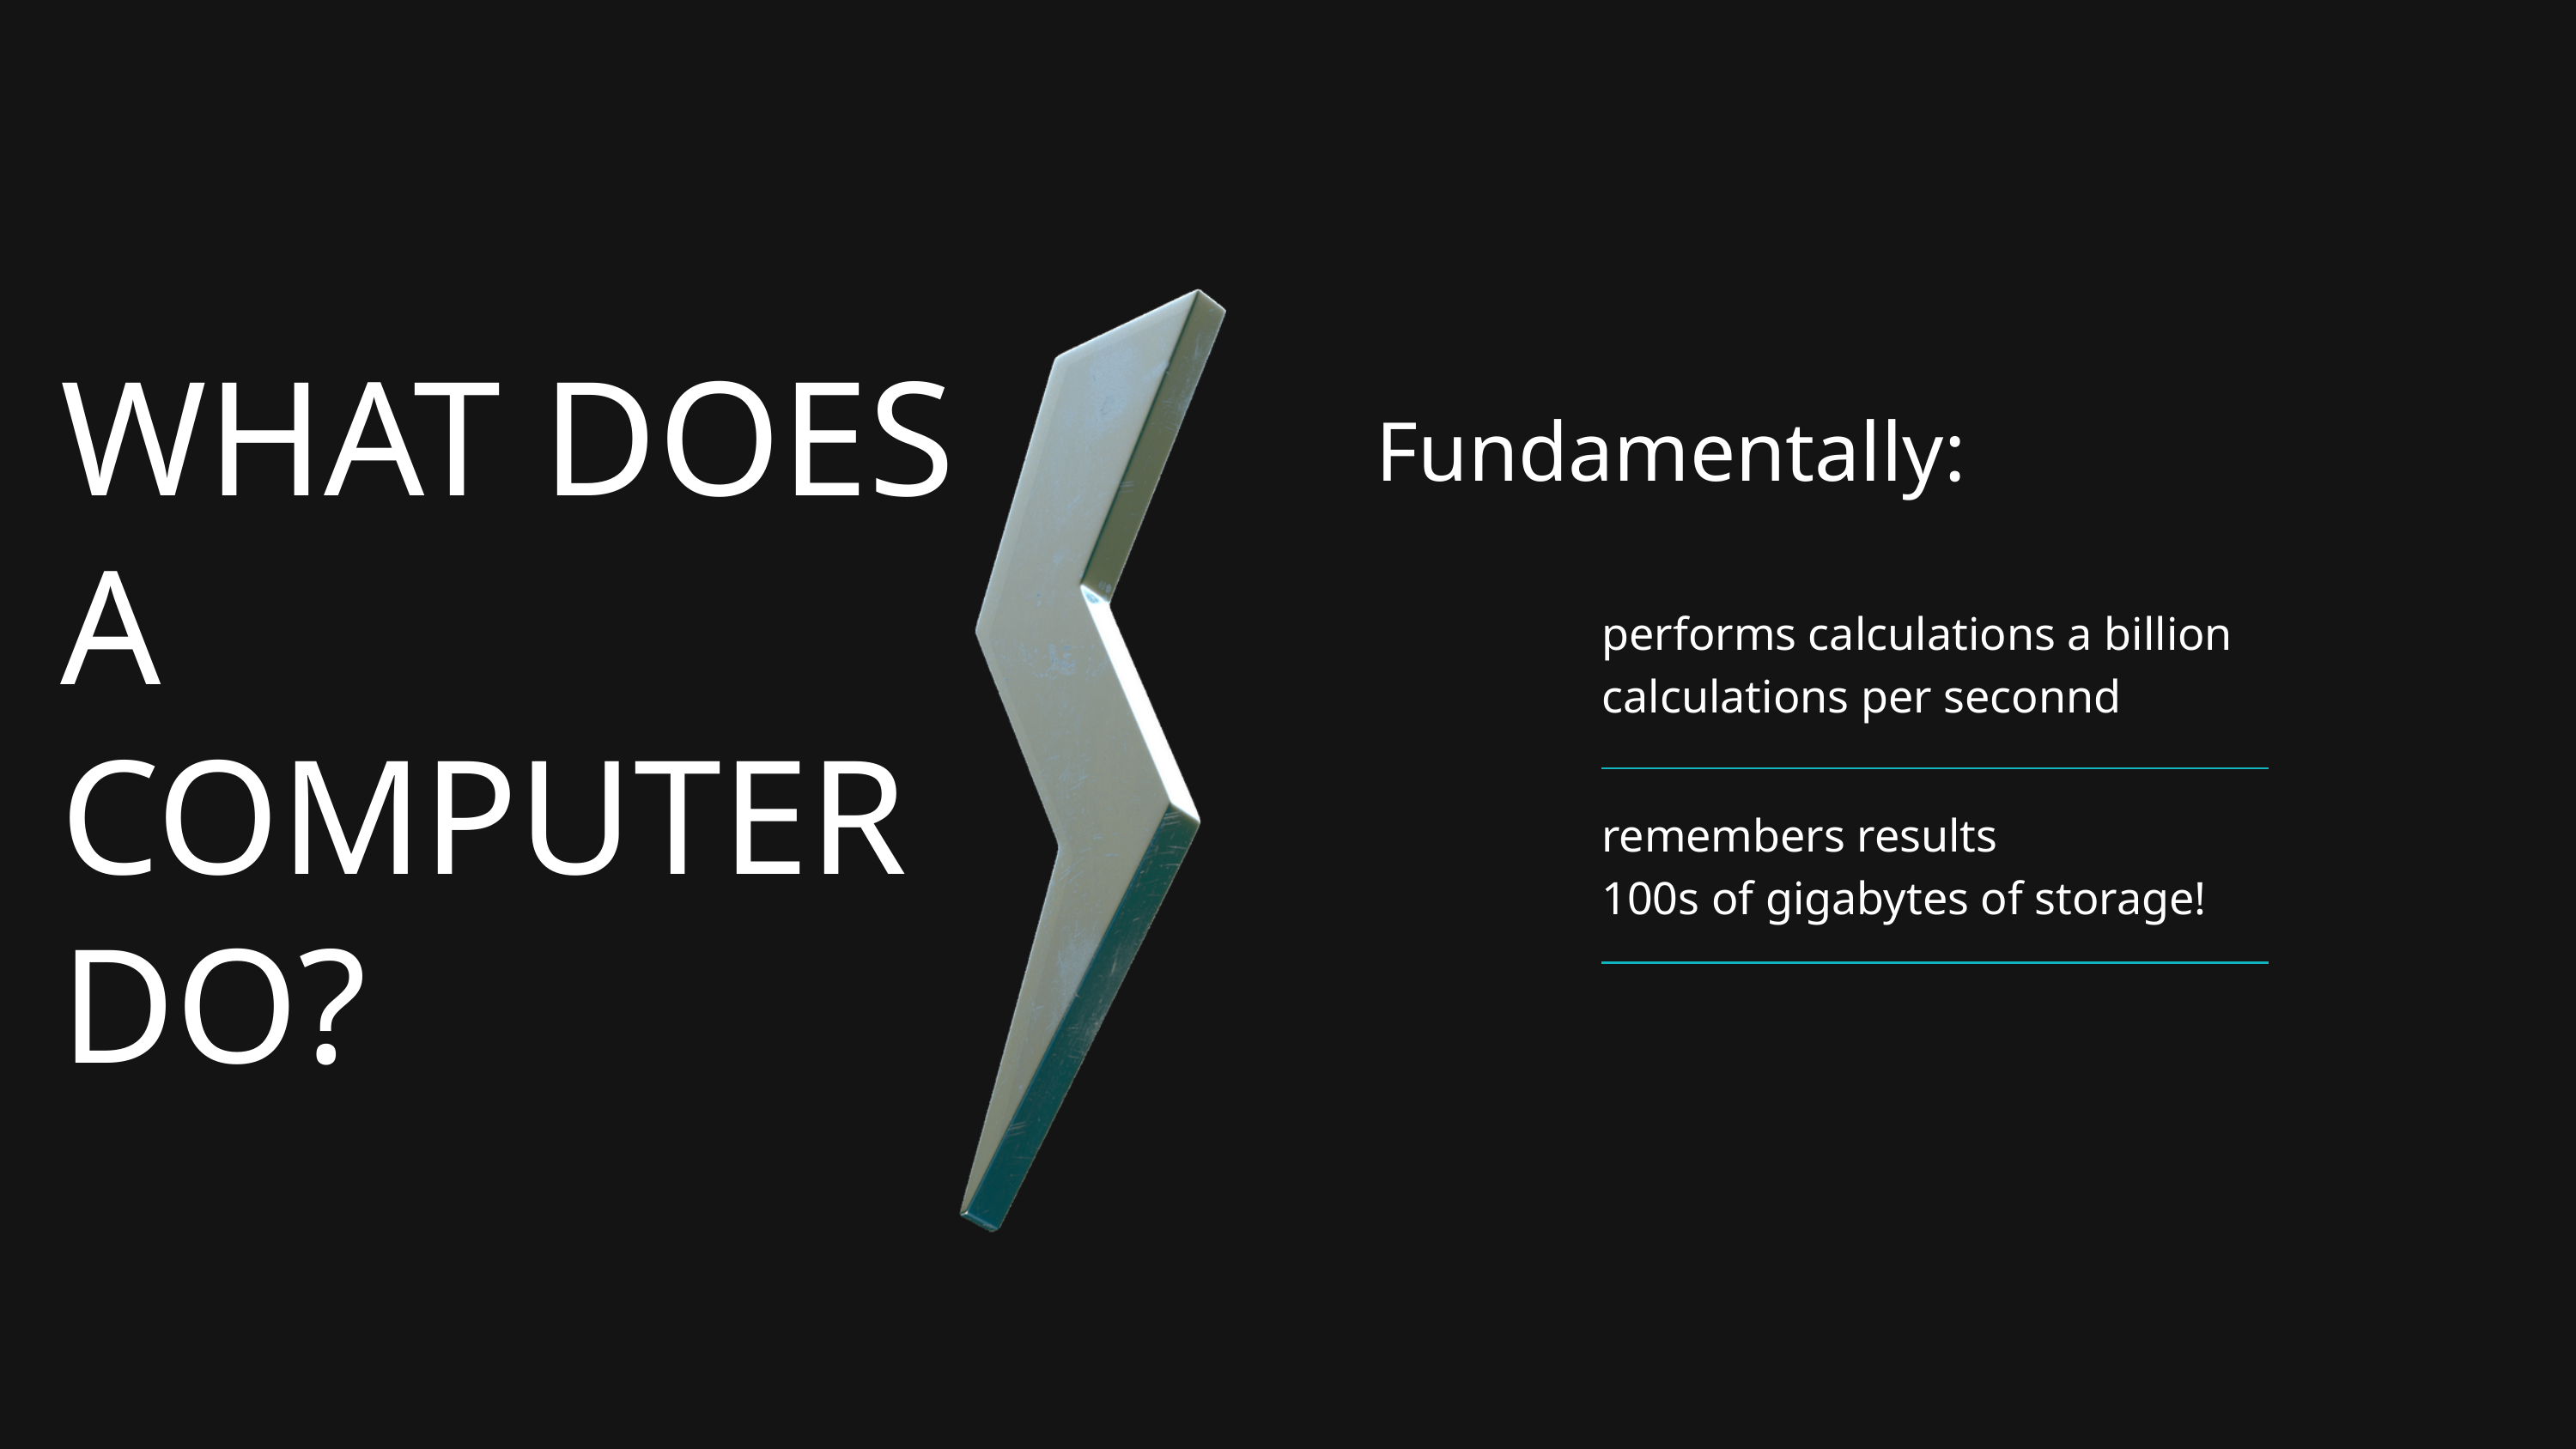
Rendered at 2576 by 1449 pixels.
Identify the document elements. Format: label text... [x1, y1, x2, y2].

text_box Fundamentally: [1346, 400, 2017, 498]
picture [957, 288, 1227, 1233]
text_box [59, 336, 959, 1282]
table_cell remembers results 100s of gigabytes of storage! [1601, 769, 2269, 961]
table_header performs calculations a billion calculations per seconnd [1601, 558, 2269, 767]
